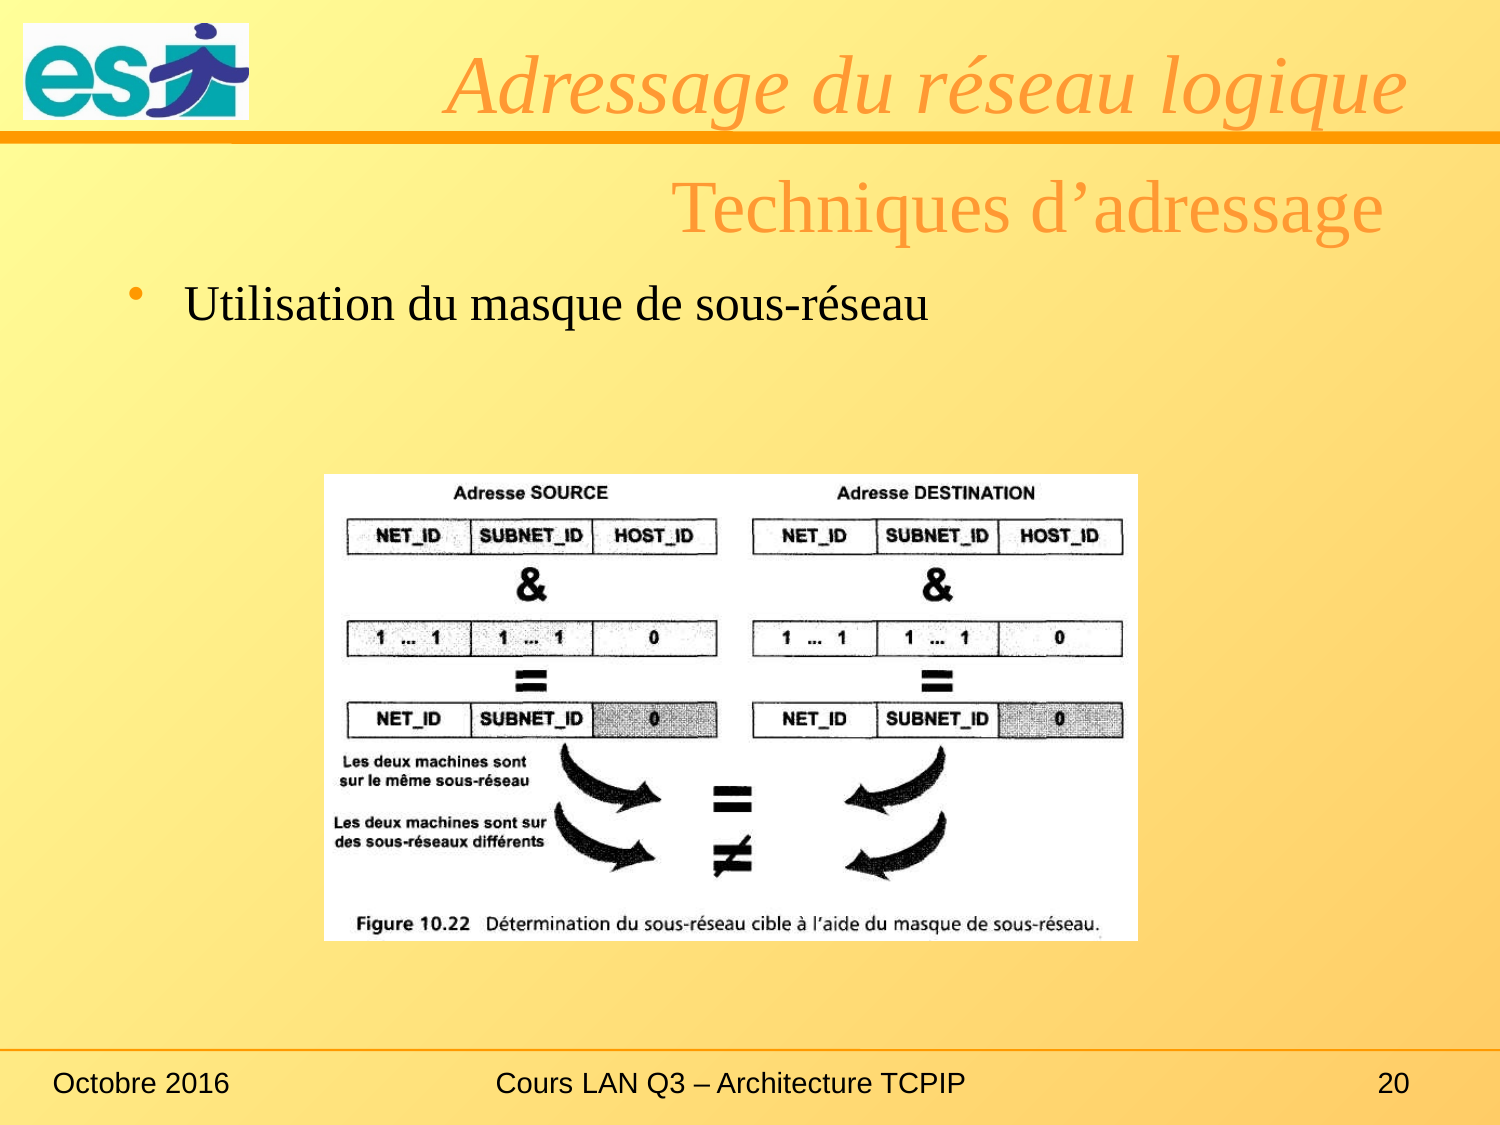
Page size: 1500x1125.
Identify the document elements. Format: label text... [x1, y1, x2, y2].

list Techniques d’adressage [1051, 149, 1401, 276]
list Techniques d’adressage [87, 149, 1049, 276]
title Adressage du réseau logique [249, 24, 1049, 138]
picture [23, 23, 249, 120]
text_box Utilisation du masque de sous-réseau [112, 262, 1400, 588]
picture [324, 474, 1138, 941]
footer Cours LAN Q3 – Architecture TCPIP [349, 1056, 1112, 1108]
slide_number Octobre 2016 [37, 1056, 349, 1108]
slide_number 20 [1112, 1056, 1426, 1108]
title Adressage du réseau logique [1051, 24, 1426, 138]
